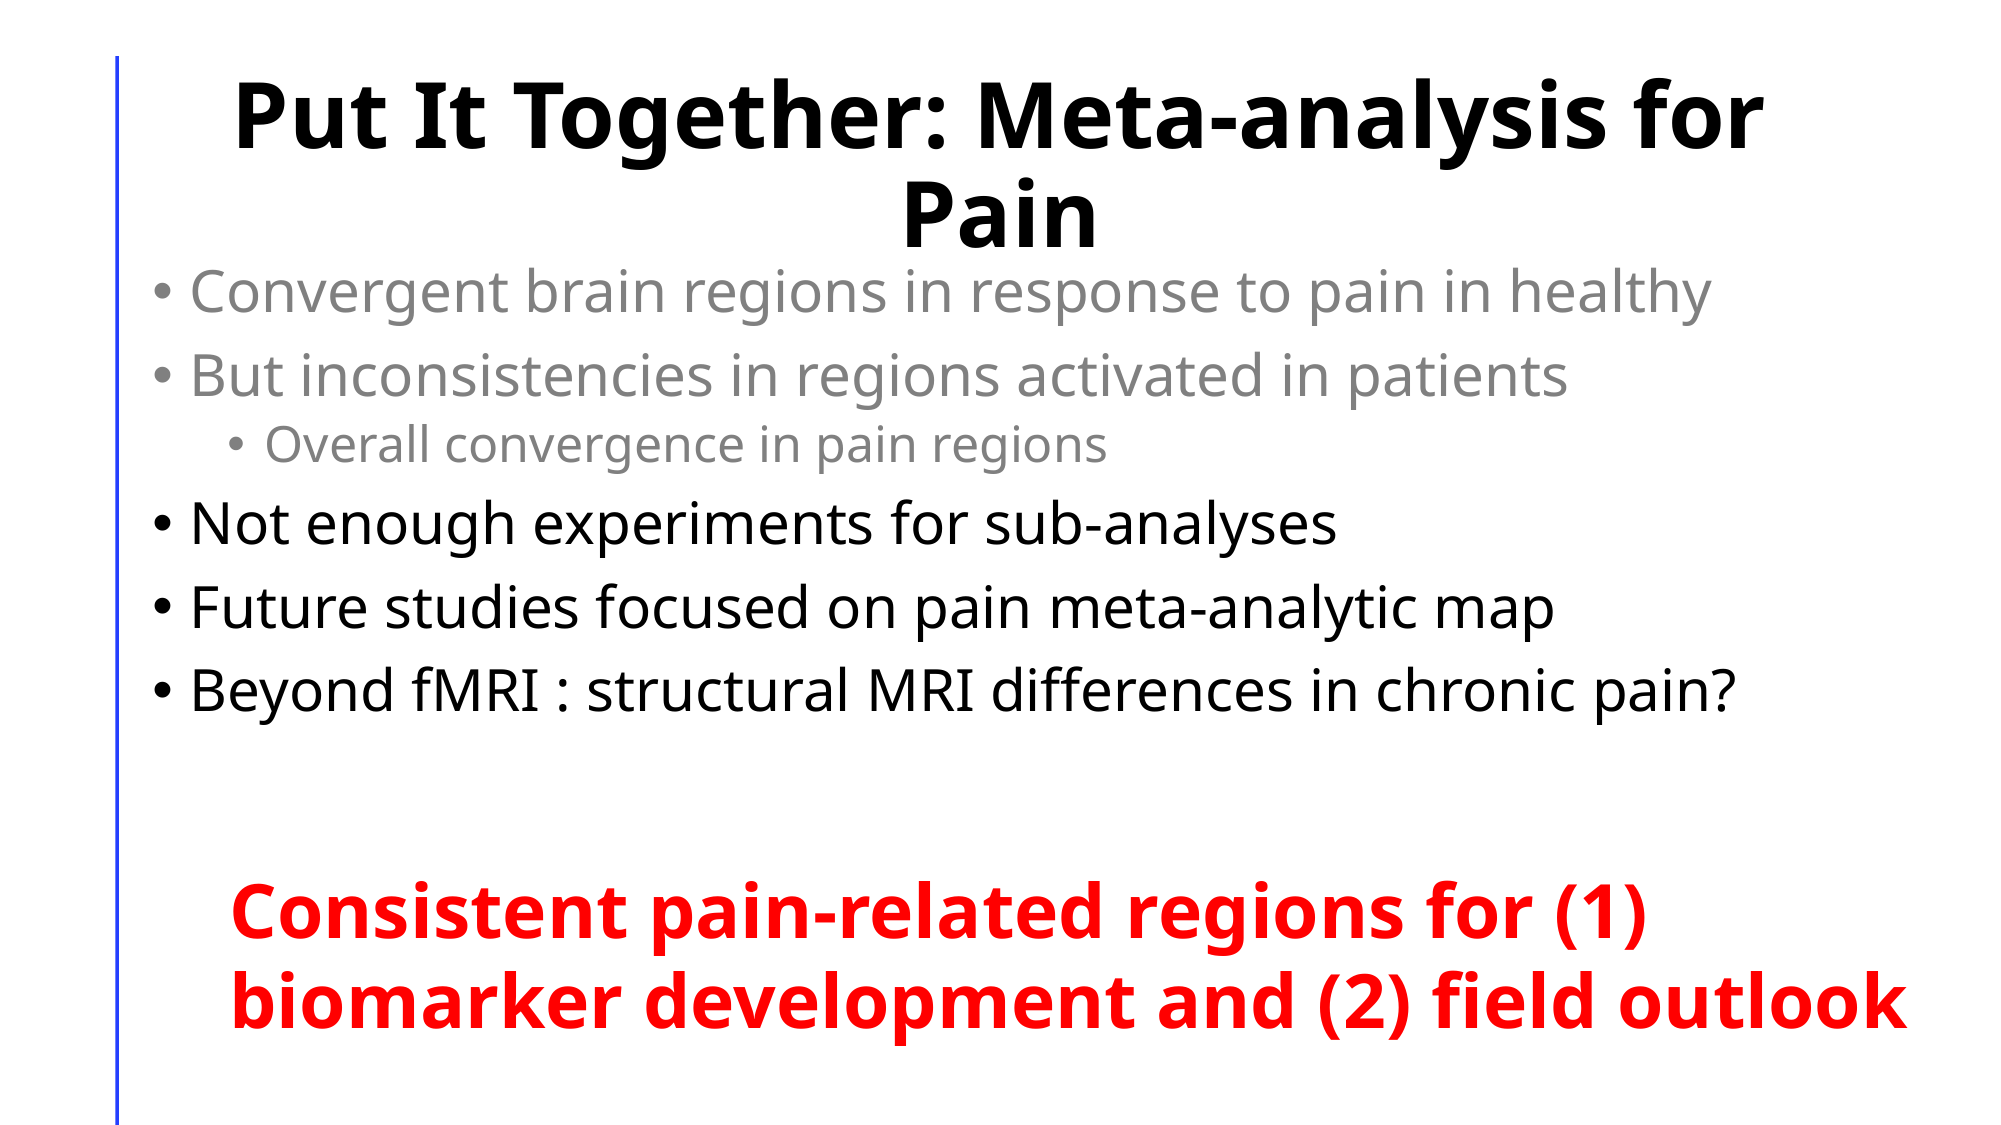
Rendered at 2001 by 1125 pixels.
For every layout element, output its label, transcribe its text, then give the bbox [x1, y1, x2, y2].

title Put It Together: Meta-analysis for Pain [137, 59, 1863, 254]
text_box Consistent pain-related regions for (1) biomarker development and (2) field outlook [214, 856, 1940, 1051]
list Convergent brain regions in response to pain in healthy But inconsistencies in regions activated in patients Overall convergence in pain regions Not enough experiments for sub-analyses Future studies focused on pain meta-analytic map Beyond fMRI : structural MRI differences in chronic pain? [137, 254, 1863, 1039]
